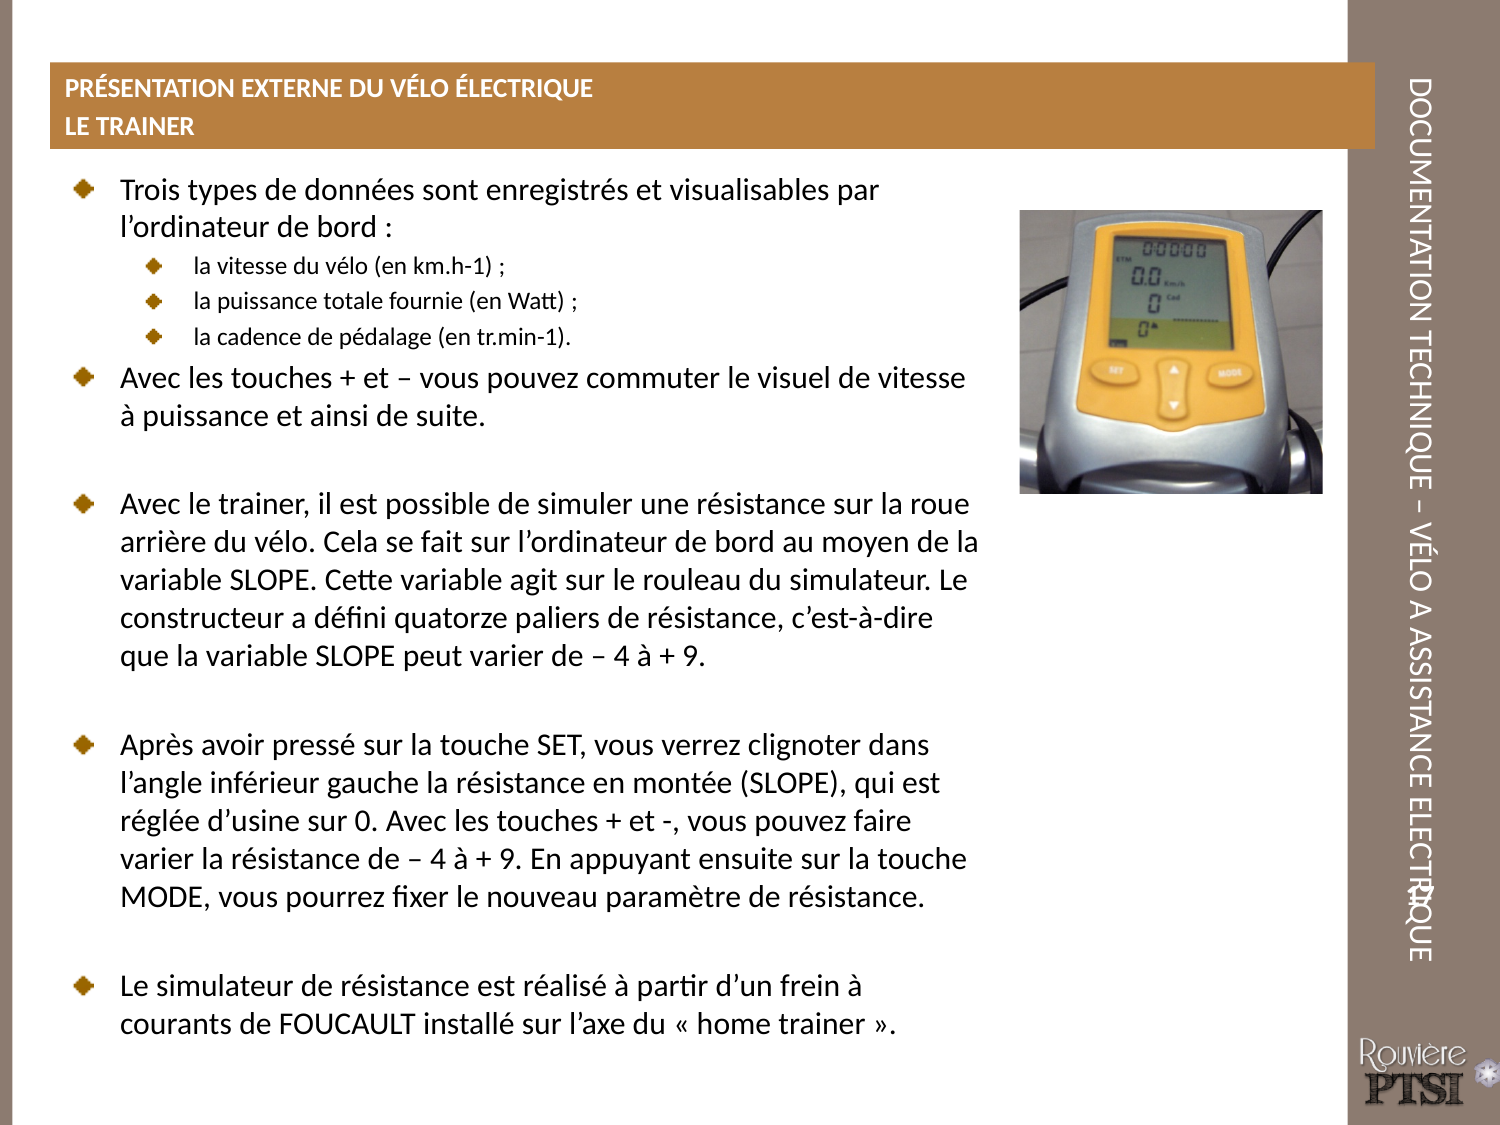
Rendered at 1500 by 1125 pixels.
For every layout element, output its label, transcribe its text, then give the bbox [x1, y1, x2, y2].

picture [64, 969, 94, 999]
picture [138, 288, 162, 312]
picture [1019, 210, 1323, 494]
list Présentation externe du vélo électrique Le trainer [50, 62, 1375, 149]
picture [138, 323, 162, 347]
picture [1359, 1037, 1500, 1109]
picture [64, 487, 94, 517]
picture [64, 728, 94, 758]
picture [138, 252, 162, 277]
slide_number 17 [1340, 869, 1500, 917]
picture [64, 360, 94, 390]
list Trois types de données sont enregistrés et visualisables par l’ordinateur de bord : la vitesse du vélo (en km.h-1) ; la puissance totale fournie (en Watt) ; la cadence de pédalage (en tr.min-1). Avec les touches + et – vous pouvez commuter le visuel de vitesse à puissance et ainsi de suite. Avec le trainer, il est possible de simuler une résistance sur la roue arrière du vélo. Cela se fait sur l’ordinateur de bord au moyen de la variable SLOPE. Cette variable agit sur le rouleau du simulateur. Le constructeur a défini quatorze paliers de résistance, c’est-à-dire que la variable SLOPE peut varier de – 4 à + 9. Après avoir pressé sur la touche SET, vous verrez clignoter dans l’angle inférieur gauche la résistance en montée (SLOPE), qui est réglée d’usine sur 0. Avec les touches + et -, vous pouvez faire varier la résistance de – 4 à + 9. En appuyant ensuite sur la touche MODE, vous pourrez fixer le nouveau paramètre de résistance. Le simulateur de résistance est réalisé à partir d’un frein à courants de FOUCAULT installé sur l’axe du « home trainer ». [50, 160, 997, 1083]
picture [64, 172, 94, 202]
